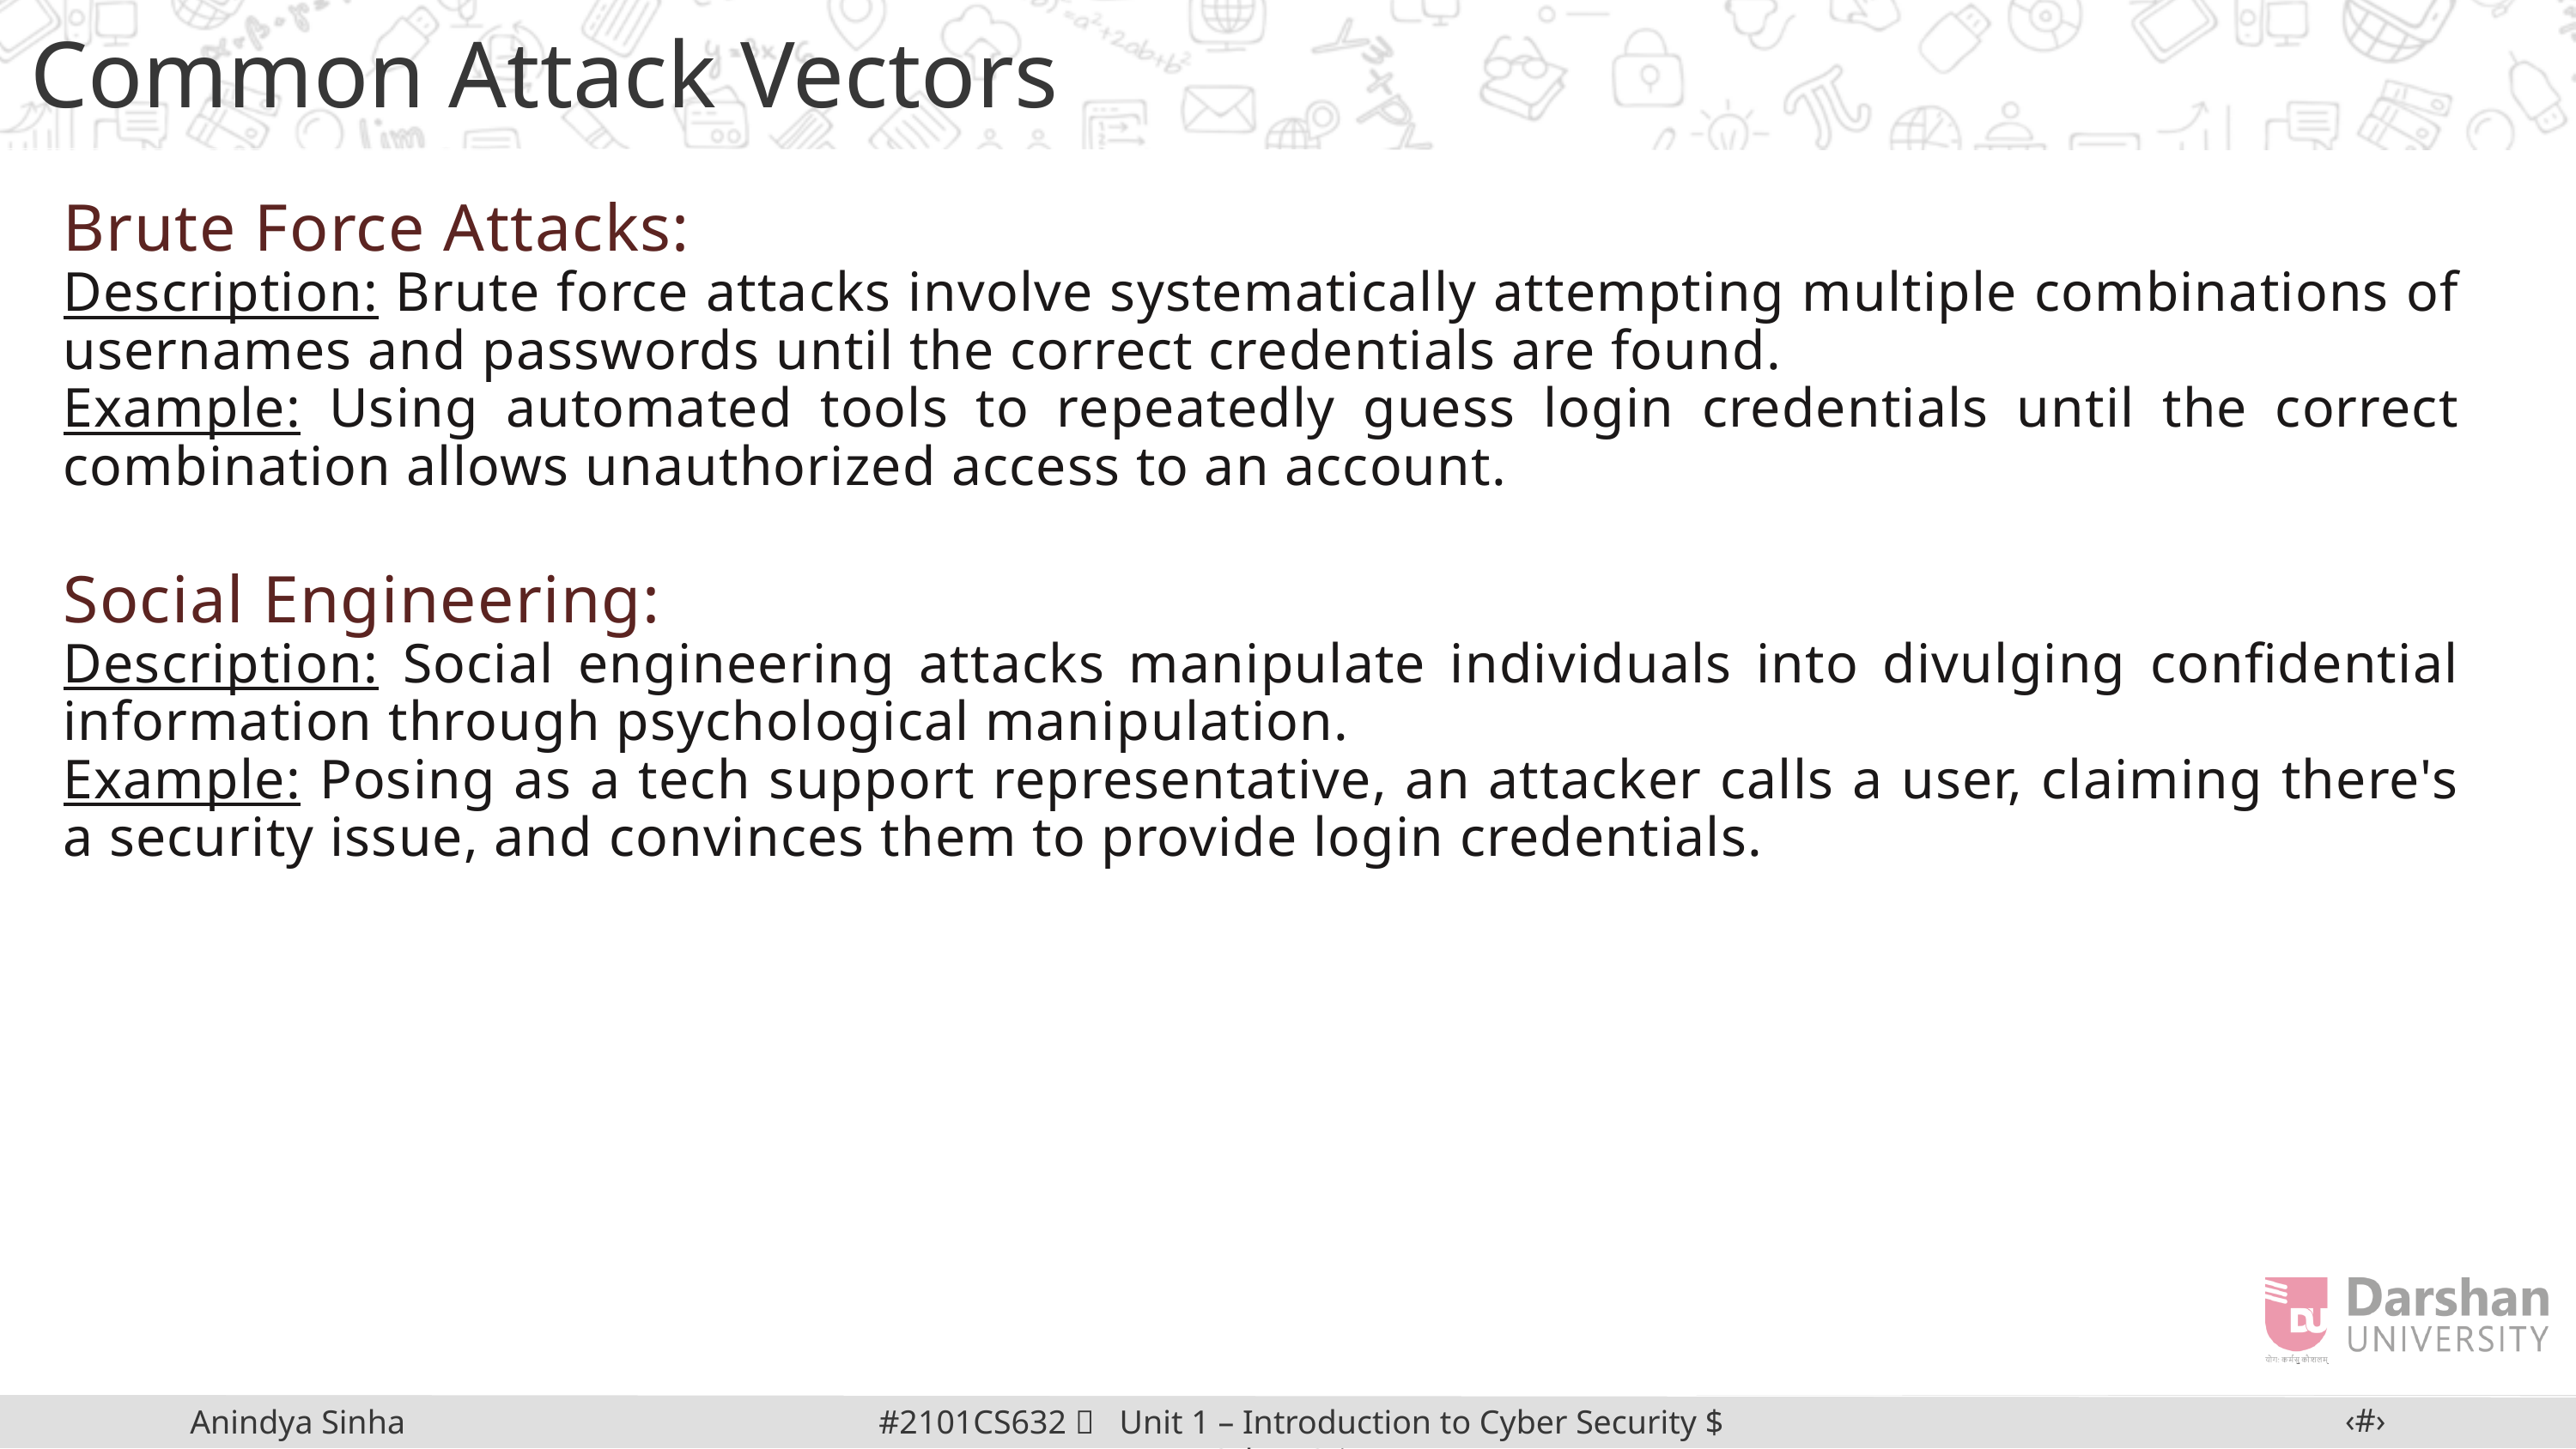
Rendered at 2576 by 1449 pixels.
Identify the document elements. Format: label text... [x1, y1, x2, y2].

text_box Common Attack Vectors [30, 27, 2546, 126]
text_box Brute Force Attacks: Description: Brute force attacks involve systematically attempting multiple combinations of usernames and passwords until the correct credentials are found. Example: Using automated tools to repeatedly guess login credentials until the correct combination allows unauthorized access to an account. Social Engineering: Description: Social engineering attacks manipulate individuals into divulging confidential information through psychological manipulation. Example: Posing as a tech support representative, an attacker calls a user, claiming there's a security issue, and convinces them to provide login credentials. [63, 194, 2464, 937]
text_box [0, 1394, 2576, 1449]
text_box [2264, 1276, 2549, 1364]
text_box [0, 0, 2576, 150]
